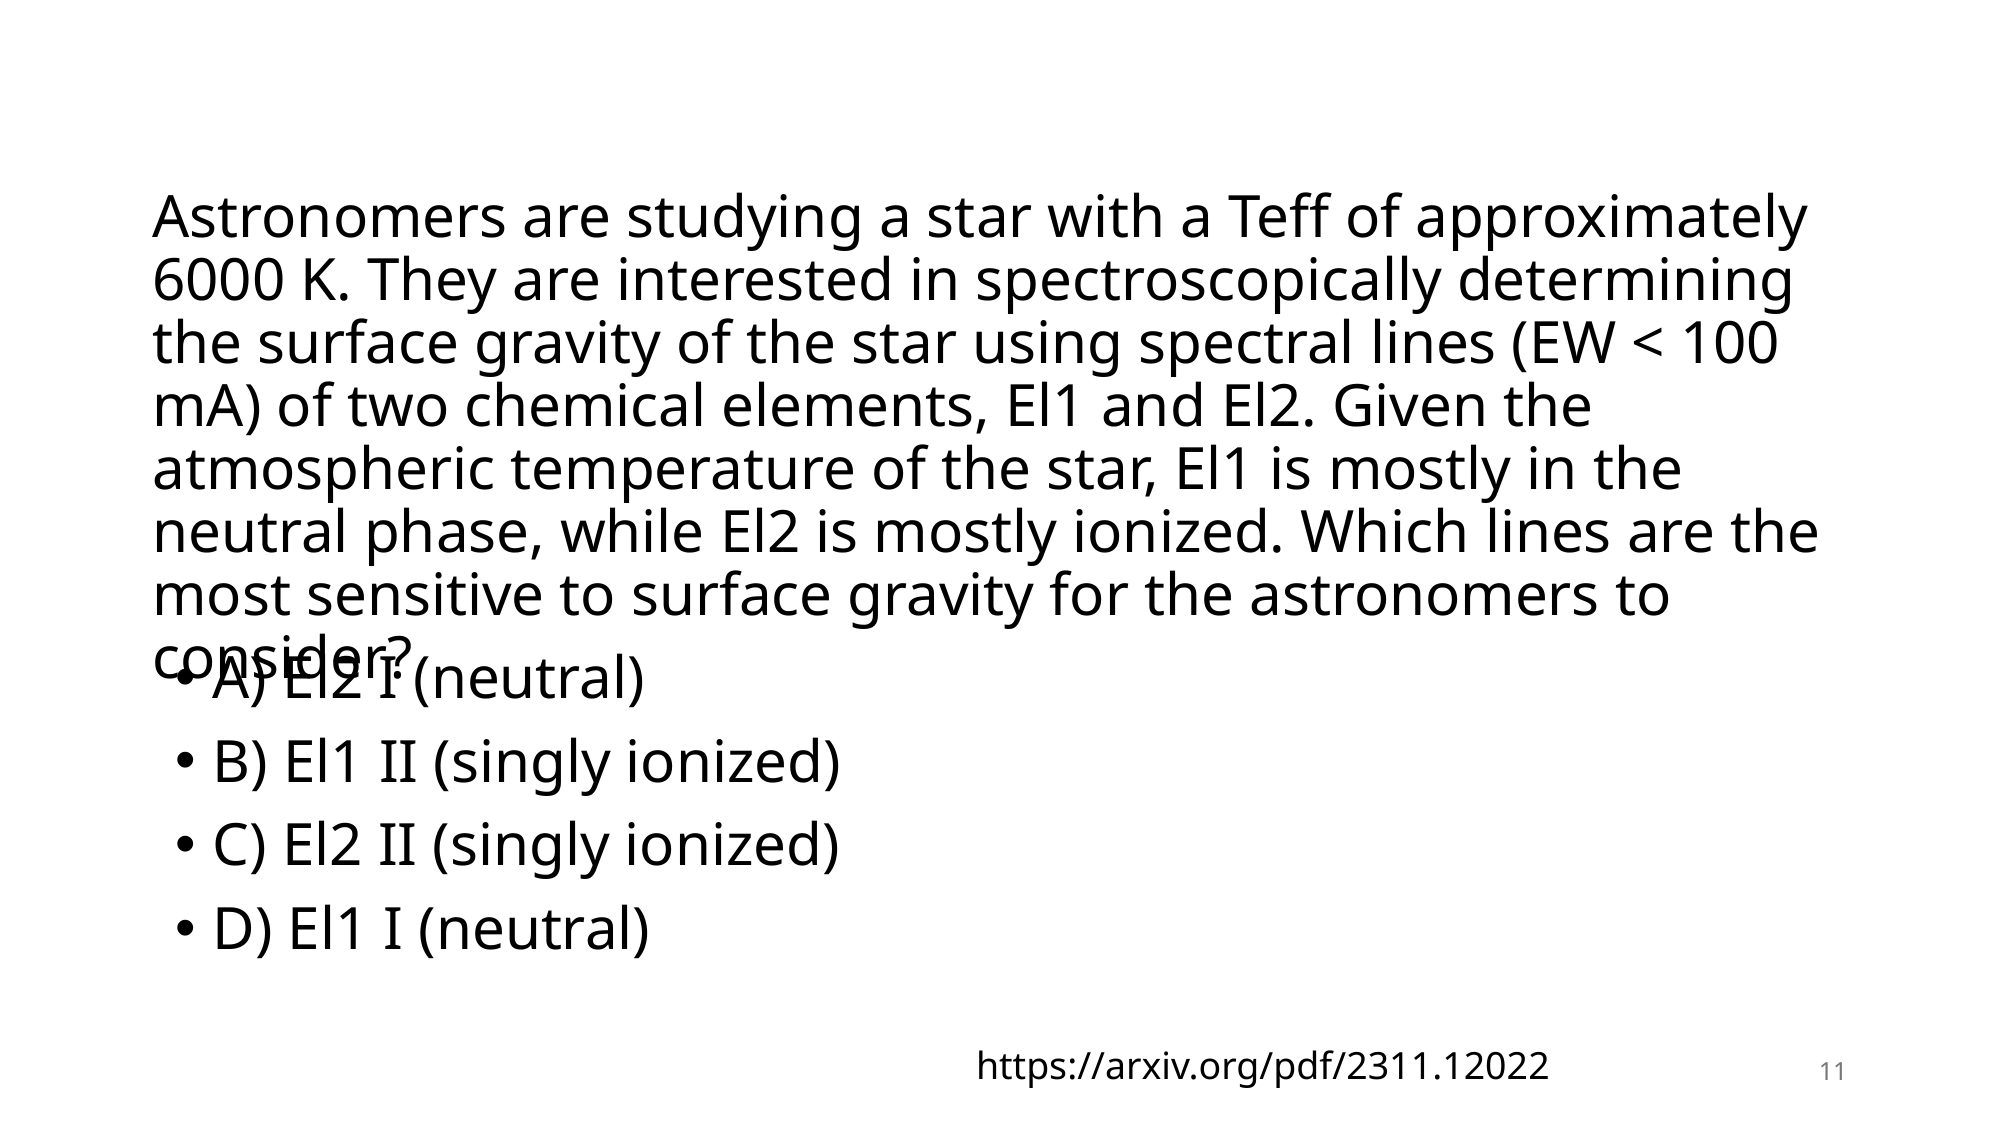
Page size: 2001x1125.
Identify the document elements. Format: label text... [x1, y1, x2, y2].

list A) El2 I (neutral) B) El1 II (singly ionized) C) El2 II (singly ionized) D) El1 I (neutral) [160, 640, 1886, 1125]
text_box https://arxiv.org/pdf/2311.12022 [961, 1034, 1565, 1095]
title Astronomers are studying a star with a Teff of approximately 6000 K. They are interested in spectroscopically determining the surface gravity of the star using spectral lines (EW < 100 mA) of two chemical elements, El1 and El2. Given the atmospheric temperature of the star, El1 is mostly in the neutral phase, while El2 is mostly ionized. Which lines are the most sensitive to surface gravity for the astronomers to consider? [137, 330, 1863, 548]
slide_number 11 [1412, 1042, 1863, 1103]
